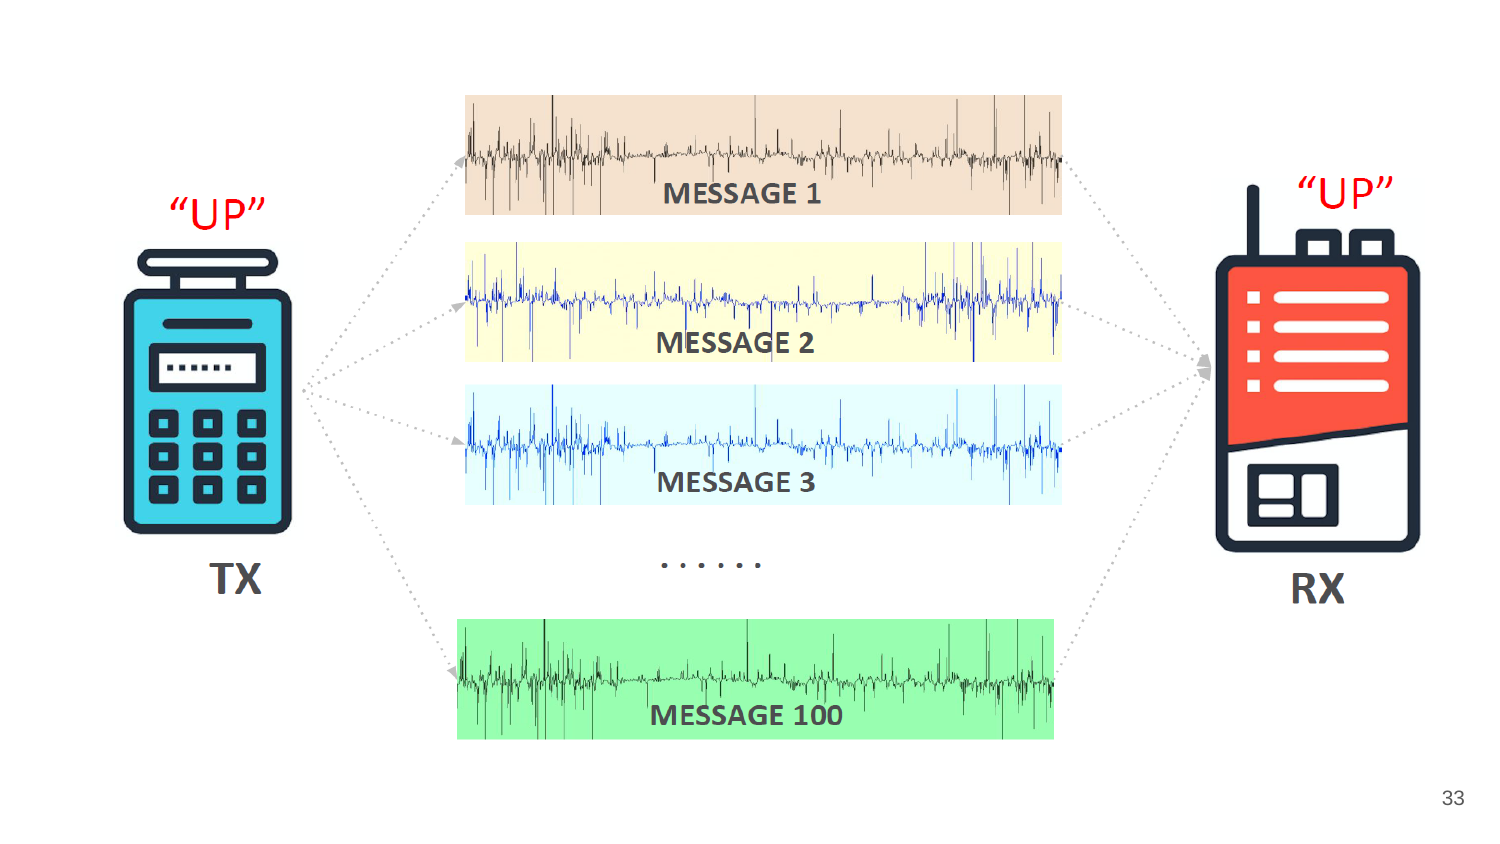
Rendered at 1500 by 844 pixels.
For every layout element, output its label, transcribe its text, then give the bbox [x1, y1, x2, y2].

slide_number ‹#› [1389, 788, 1480, 830]
picture [0, 0, 1500, 780]
